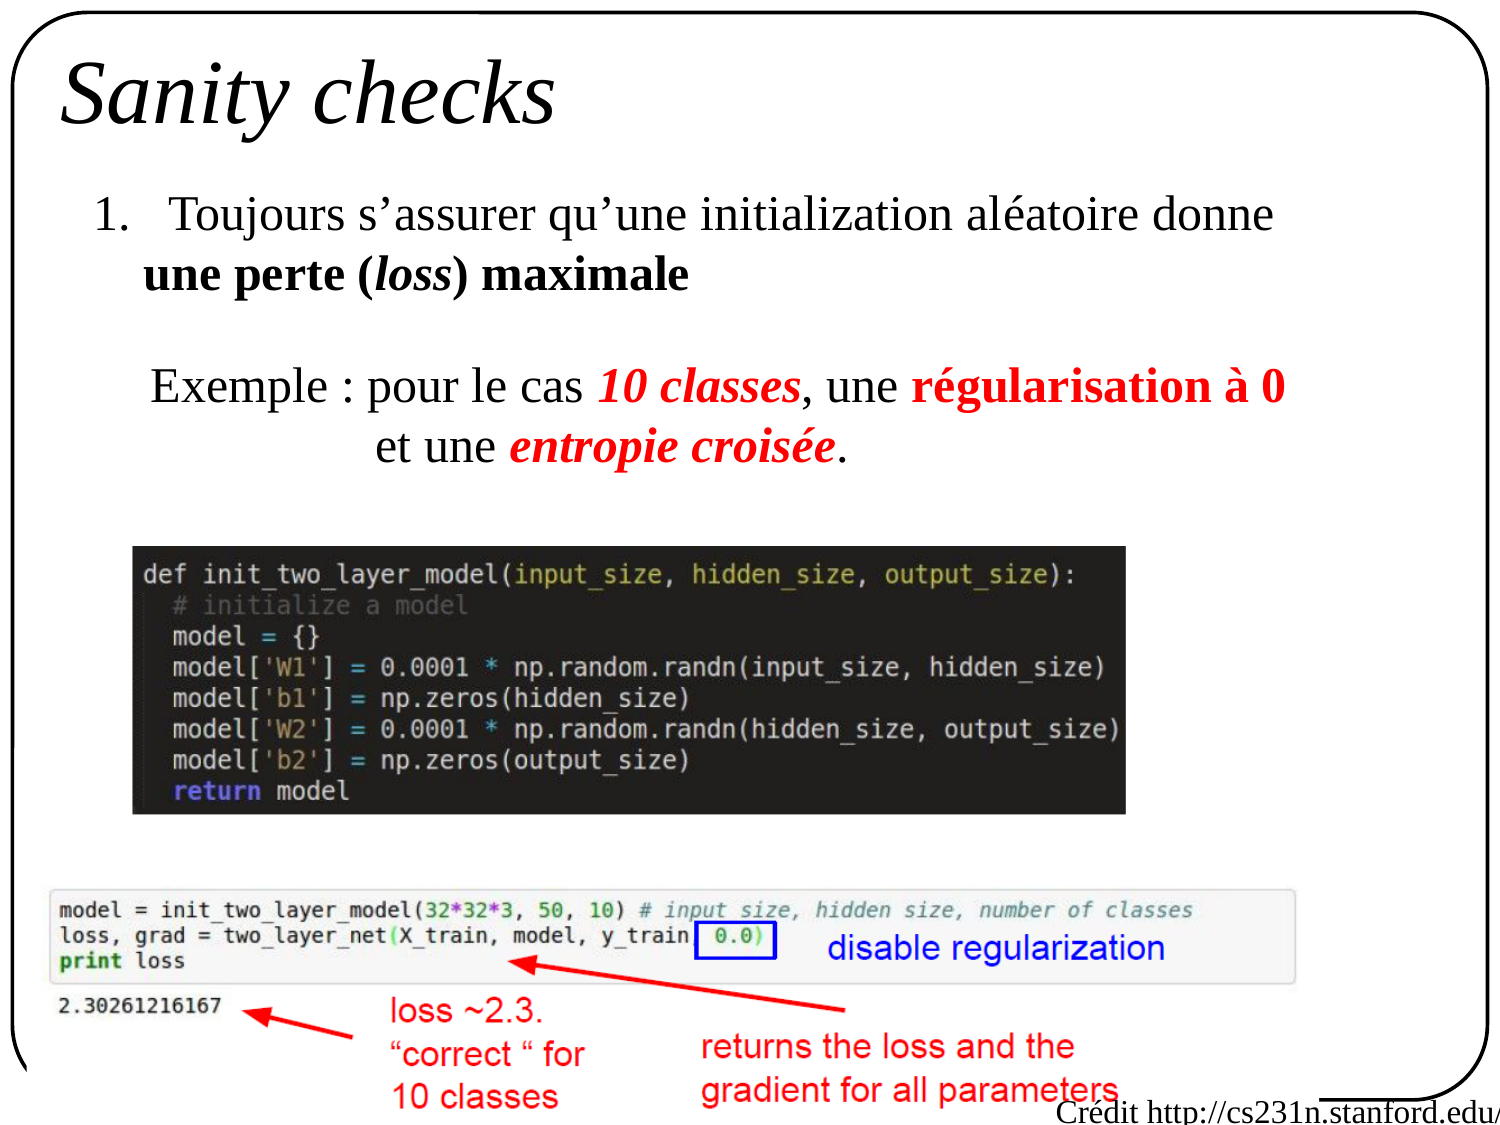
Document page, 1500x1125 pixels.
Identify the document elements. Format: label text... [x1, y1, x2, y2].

text_box Toujours s’assurer qu’une initialization aléatoire donne une perte (loss) maximale [79, 173, 1454, 309]
picture [26, 546, 1320, 1111]
text_box Exemple : pour le cas 10 classes, une régularisation à 0 et une entropie croisée. [136, 345, 1315, 480]
text_box Sanity checks [45, 24, 1321, 149]
text_box Crédit http://cs231n.stanford.edu/ [1040, 1082, 1500, 1125]
